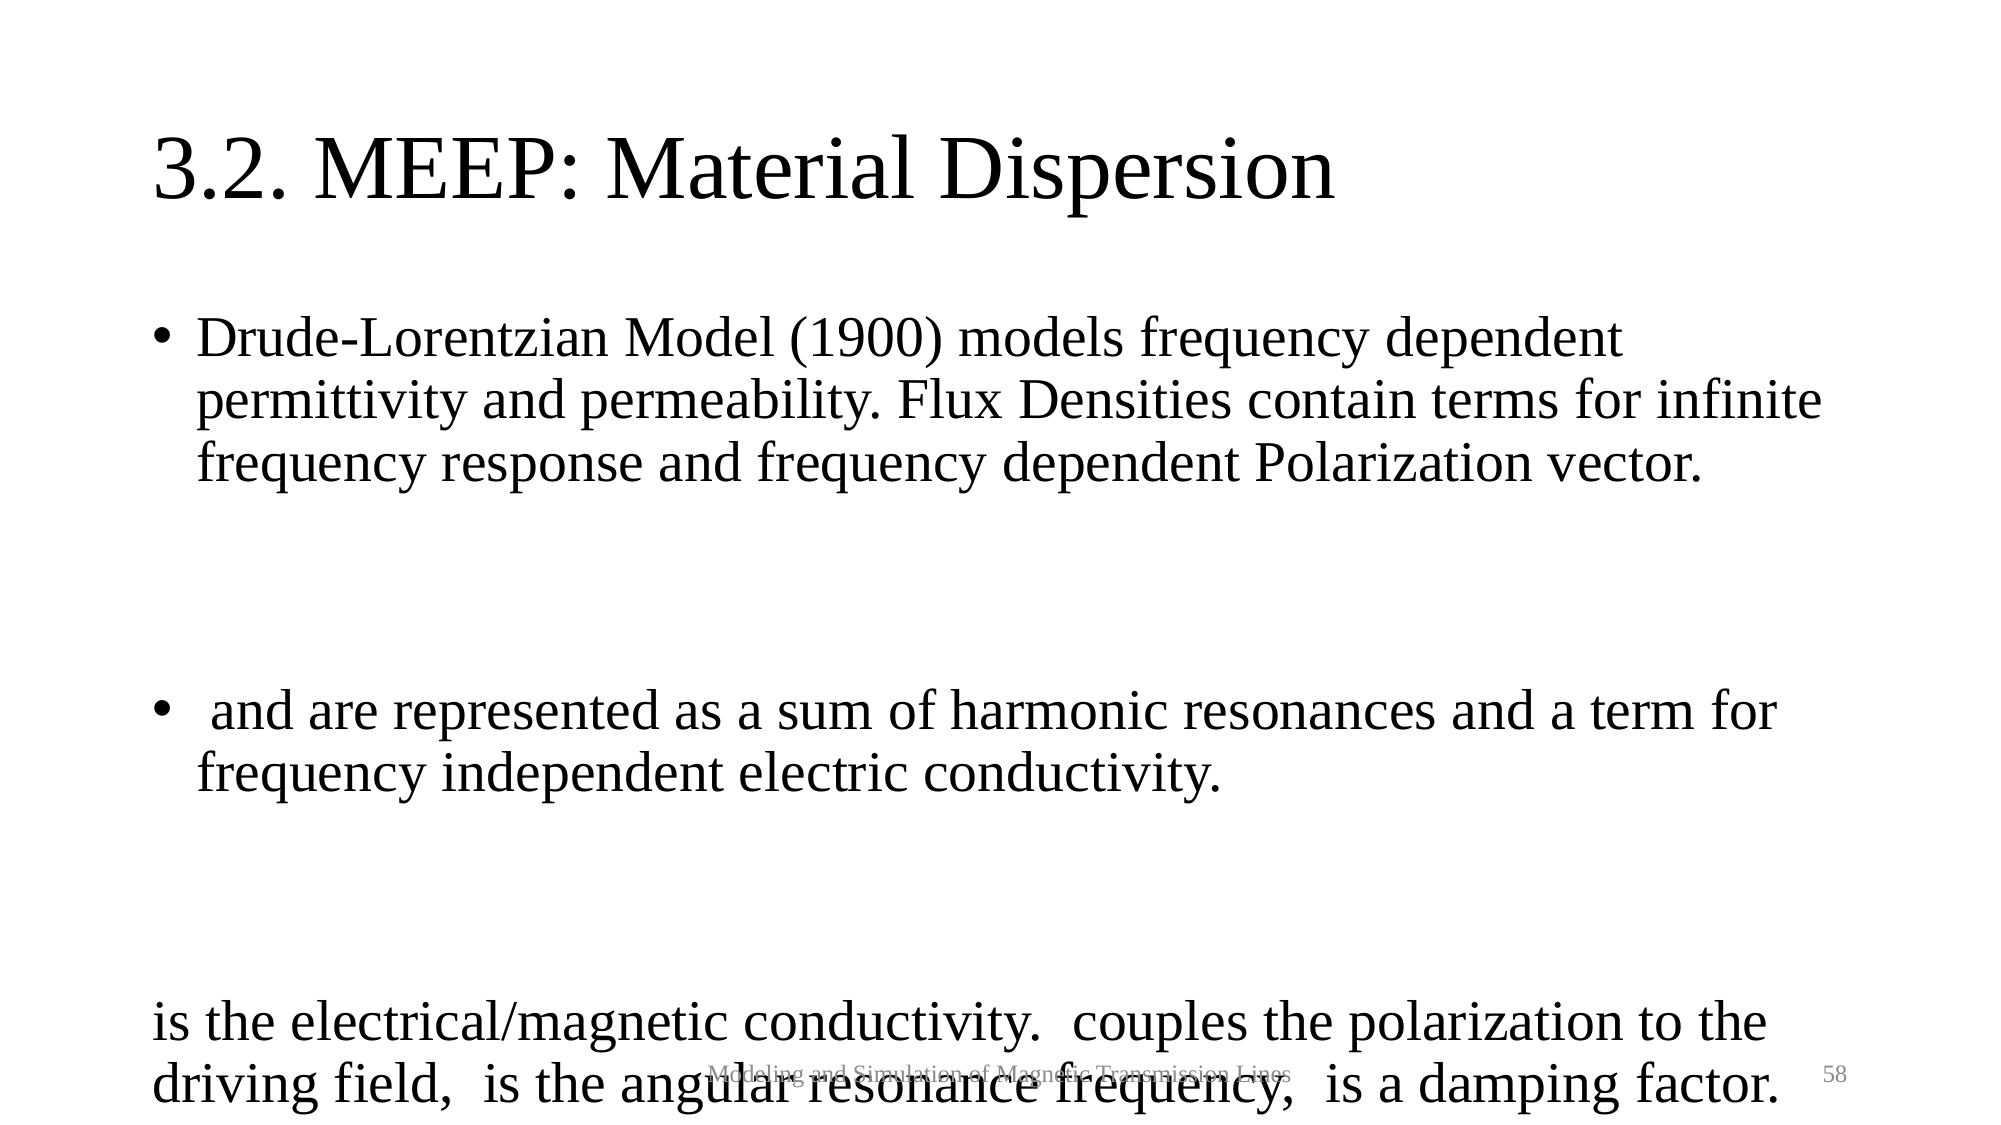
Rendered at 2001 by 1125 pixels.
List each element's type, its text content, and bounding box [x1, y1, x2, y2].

slide_number 58 [1412, 1042, 1863, 1103]
footer Modeling and Simulation of Magnetic Transmission Lines [662, 1042, 1338, 1103]
title 3.2. MEEP: Material Dispersion [137, 59, 1863, 278]
